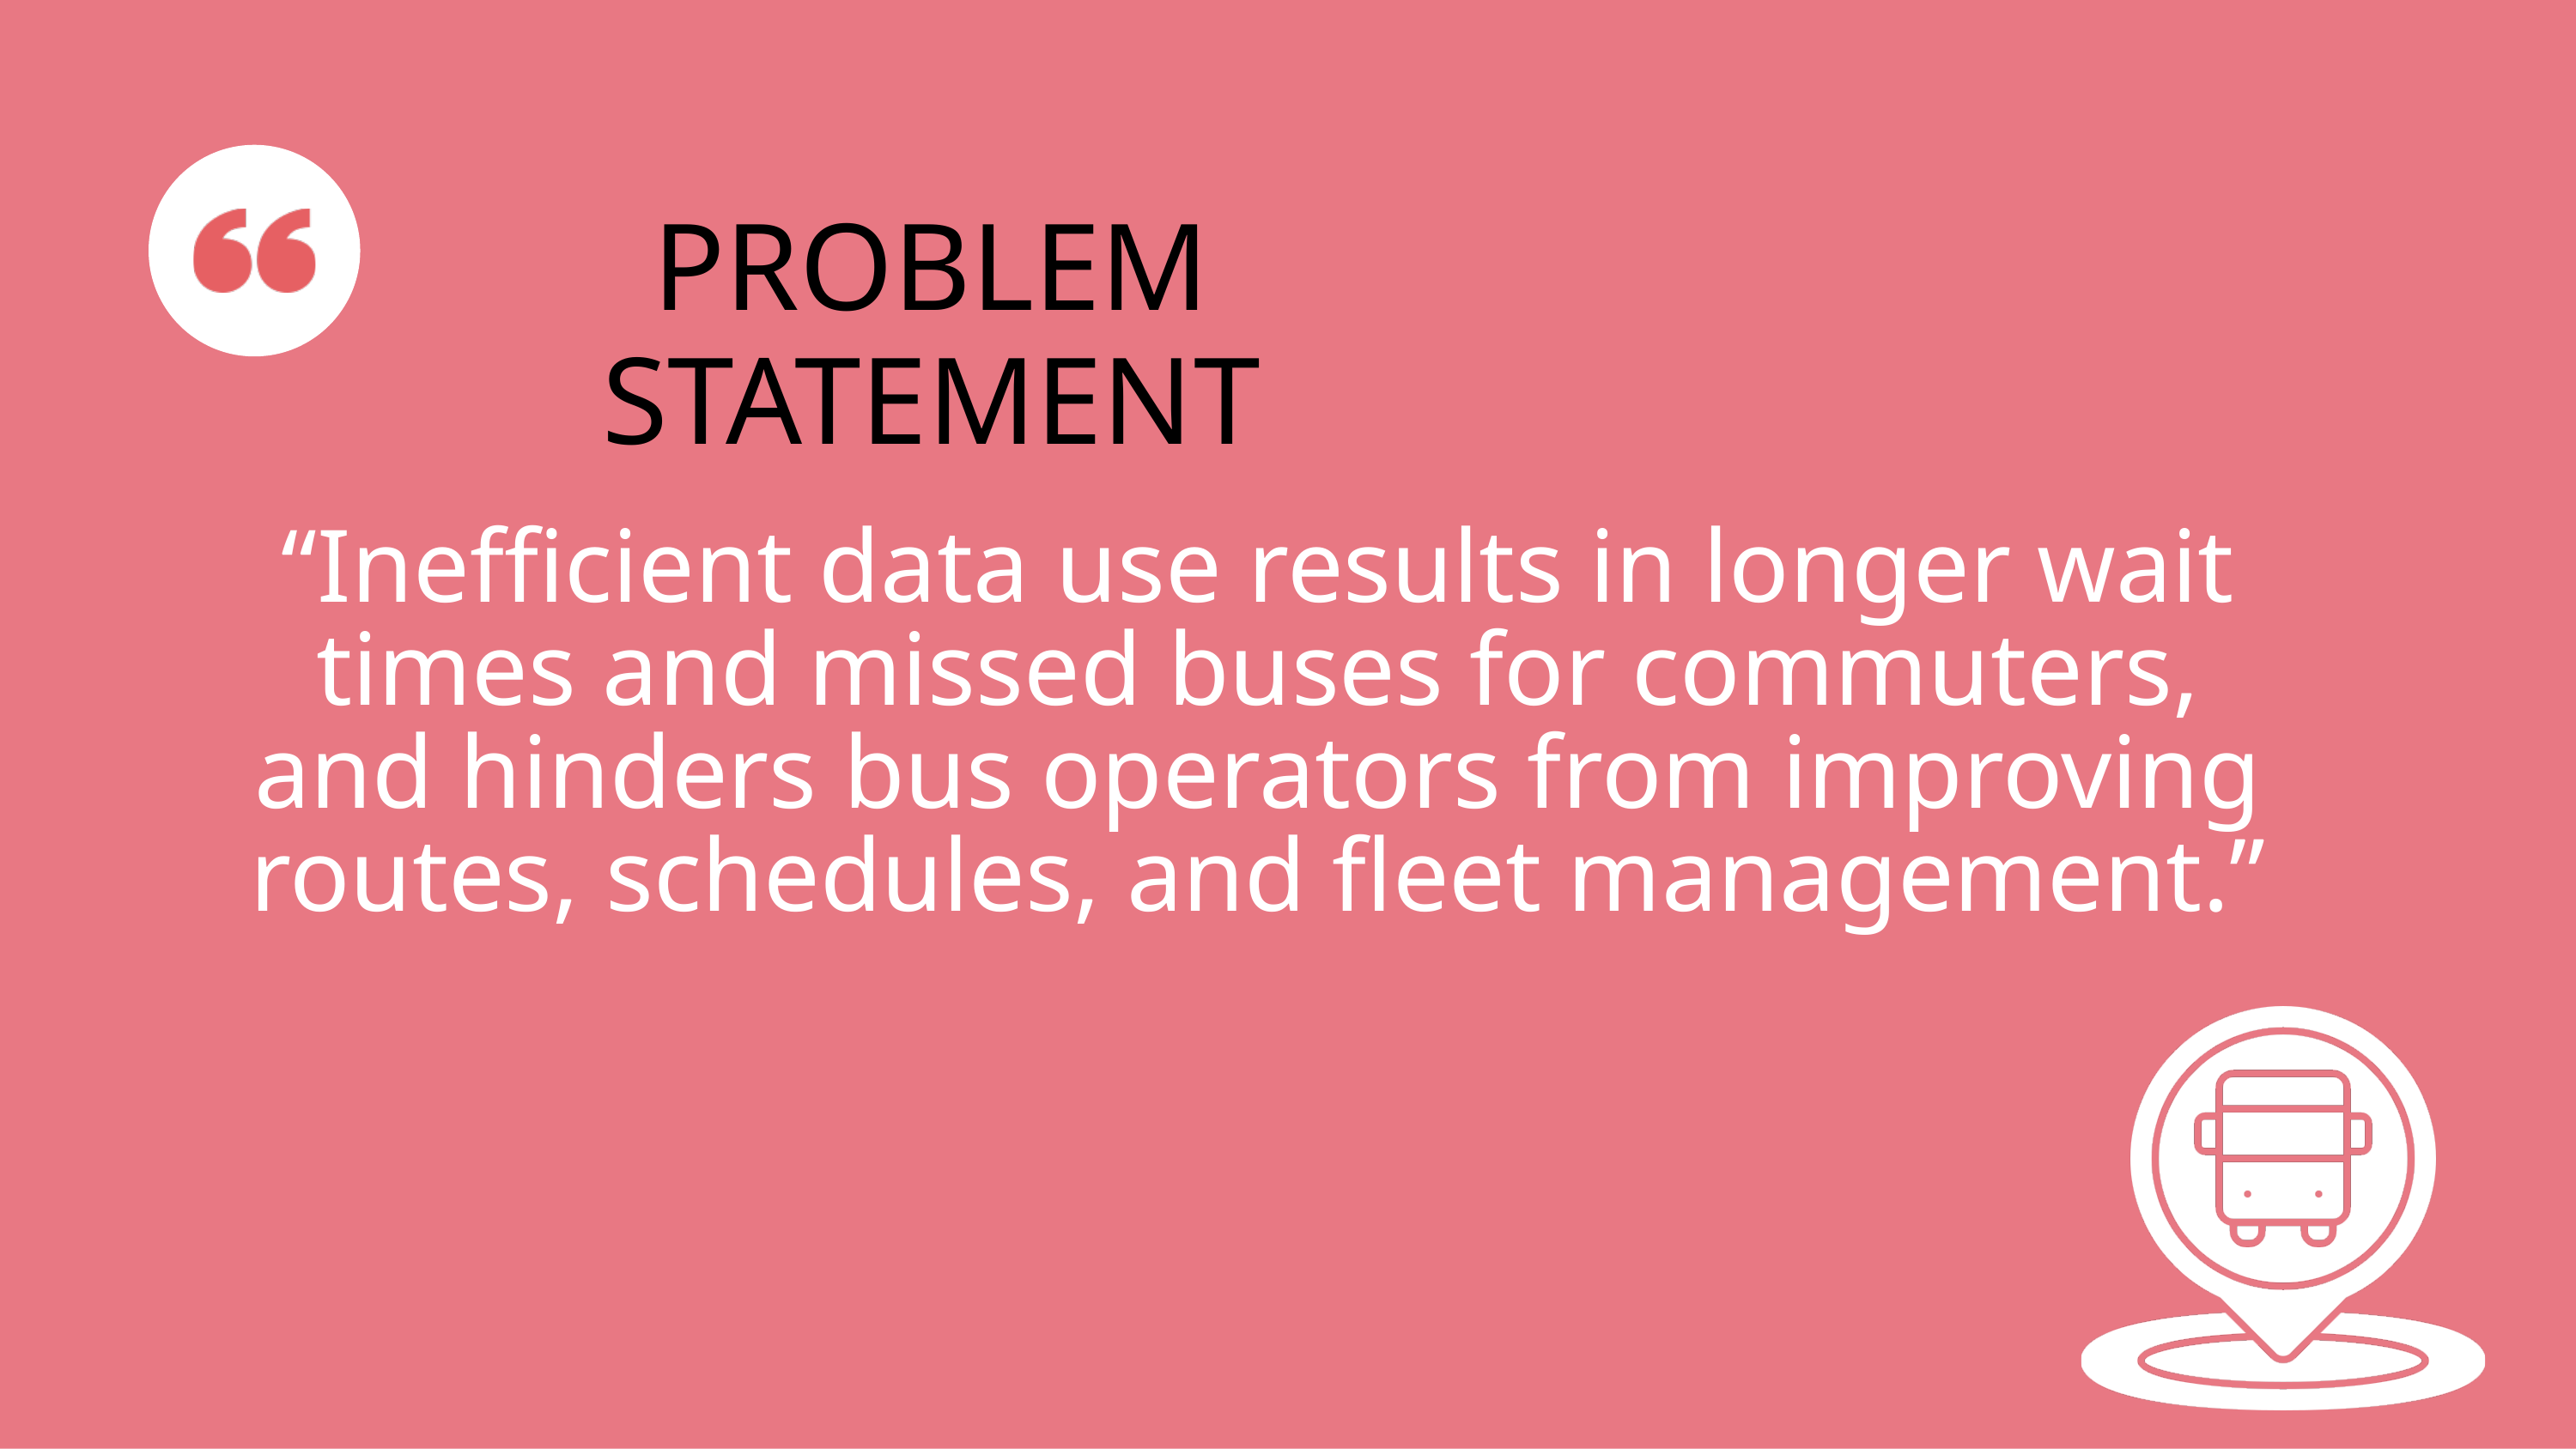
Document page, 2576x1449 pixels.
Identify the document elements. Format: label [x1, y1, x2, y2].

text_box [148, 144, 361, 357]
text_box [0, 0, 2576, 1449]
